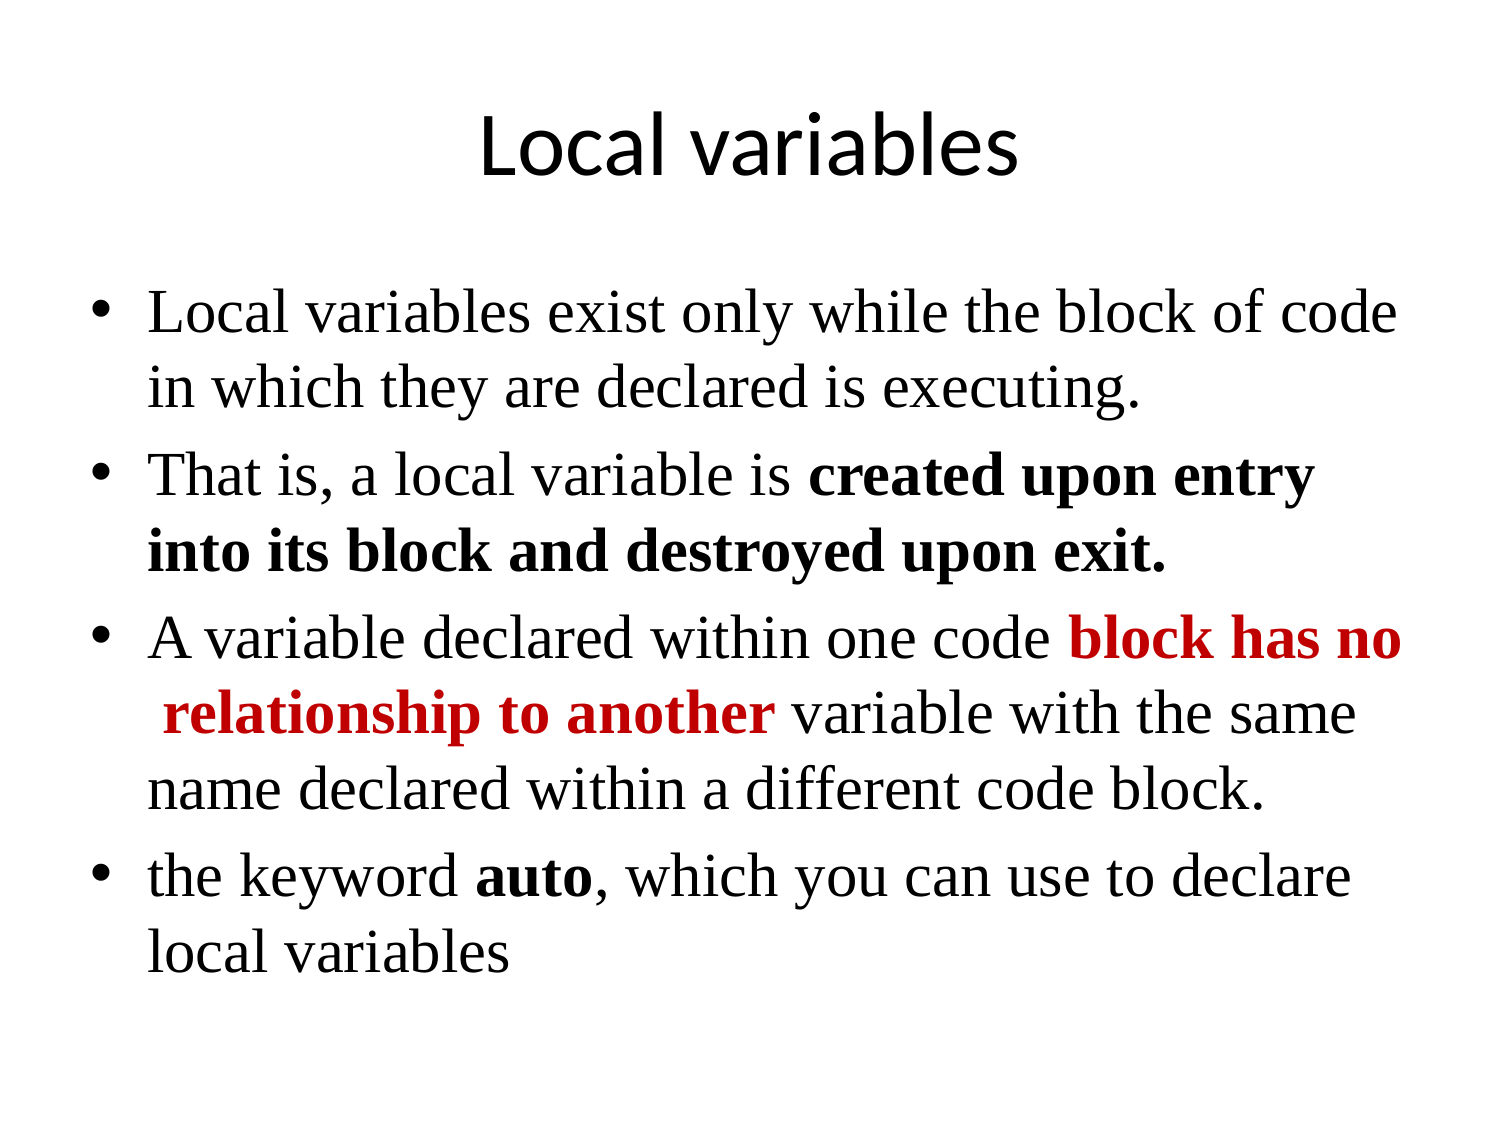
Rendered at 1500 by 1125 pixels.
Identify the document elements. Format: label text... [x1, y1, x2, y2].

list Local variables exist only while the block of code in which they are declared is executing. That is, a local variable is created upon entry into its block and destroyed upon exit. A variable declared within one code block has no relationship to another variable with the same name declared within a different code block. the keyword auto, which you can use to declare local variables [75, 262, 1425, 1005]
title Local variables [75, 45, 1425, 233]
